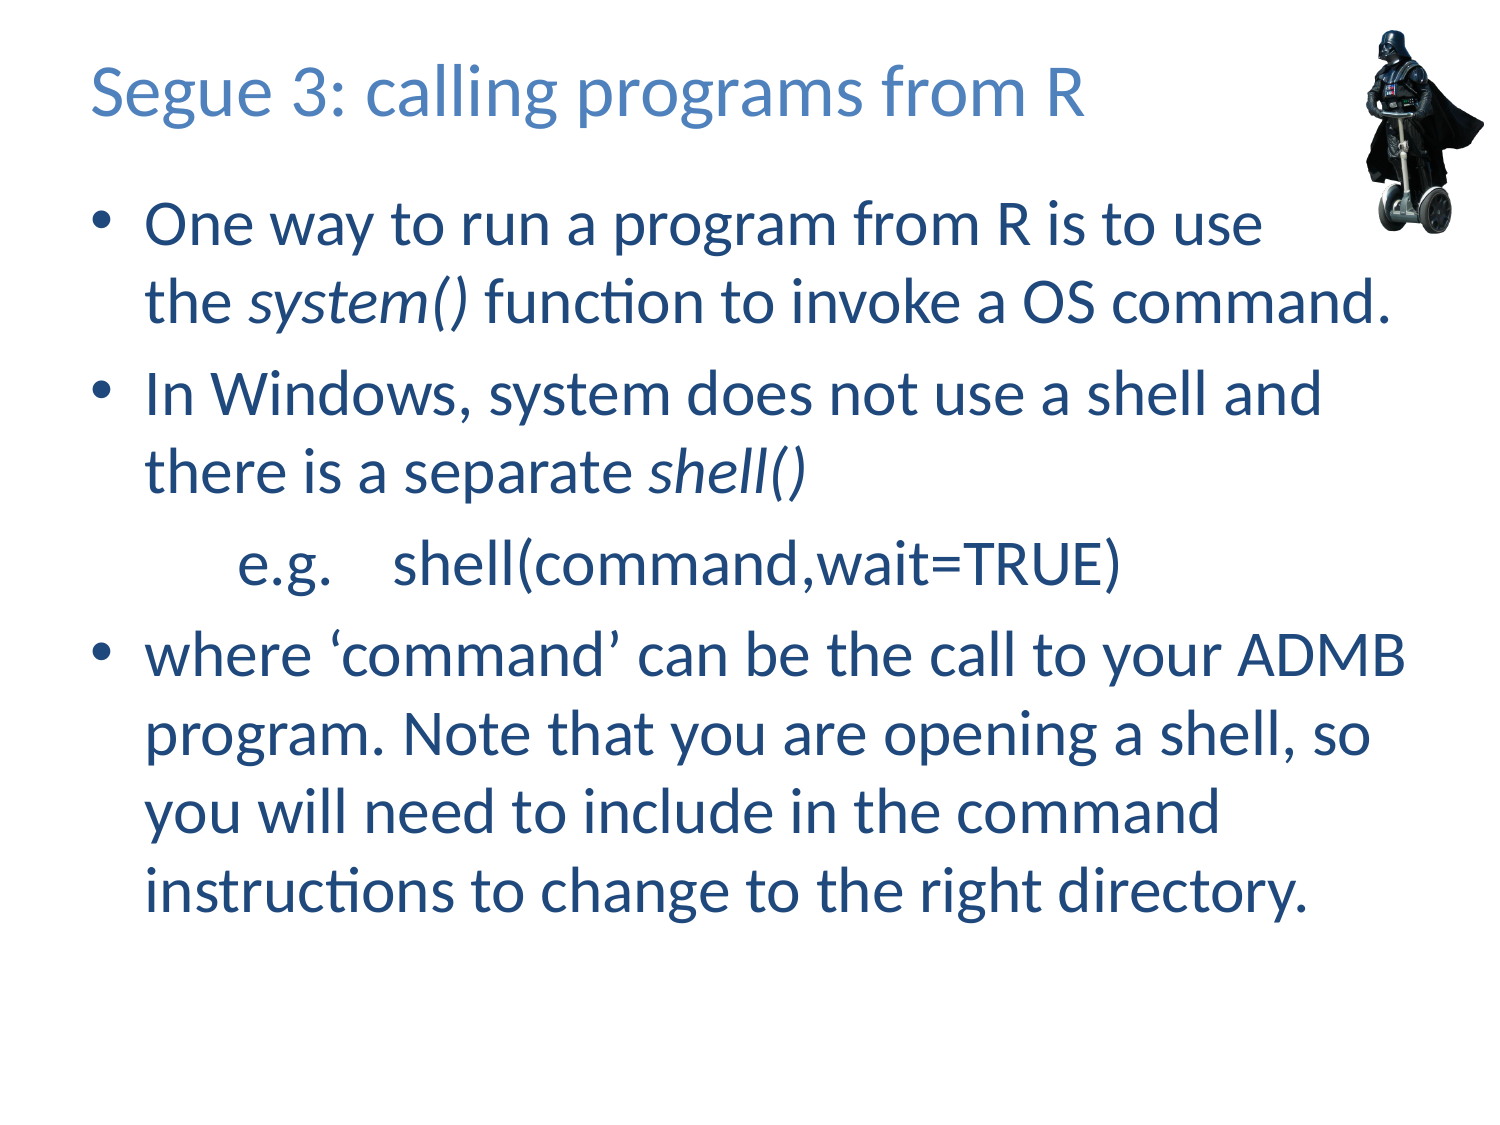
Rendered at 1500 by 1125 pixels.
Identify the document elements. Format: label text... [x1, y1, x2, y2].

title Segue 3: calling programs from R [75, 30, 1320, 144]
picture [1322, 29, 1500, 234]
list One way to run a program from R is to use the system() function to invoke a OS command. In Windows, system does not use a shell and there is a separate shell() e.g. shell(command,wait=TRUE) where ‘command’ can be the call to your ADMB program. Note that you are opening a shell, so you will need to include in the command instructions to change to the right directory. [75, 172, 1425, 1090]
